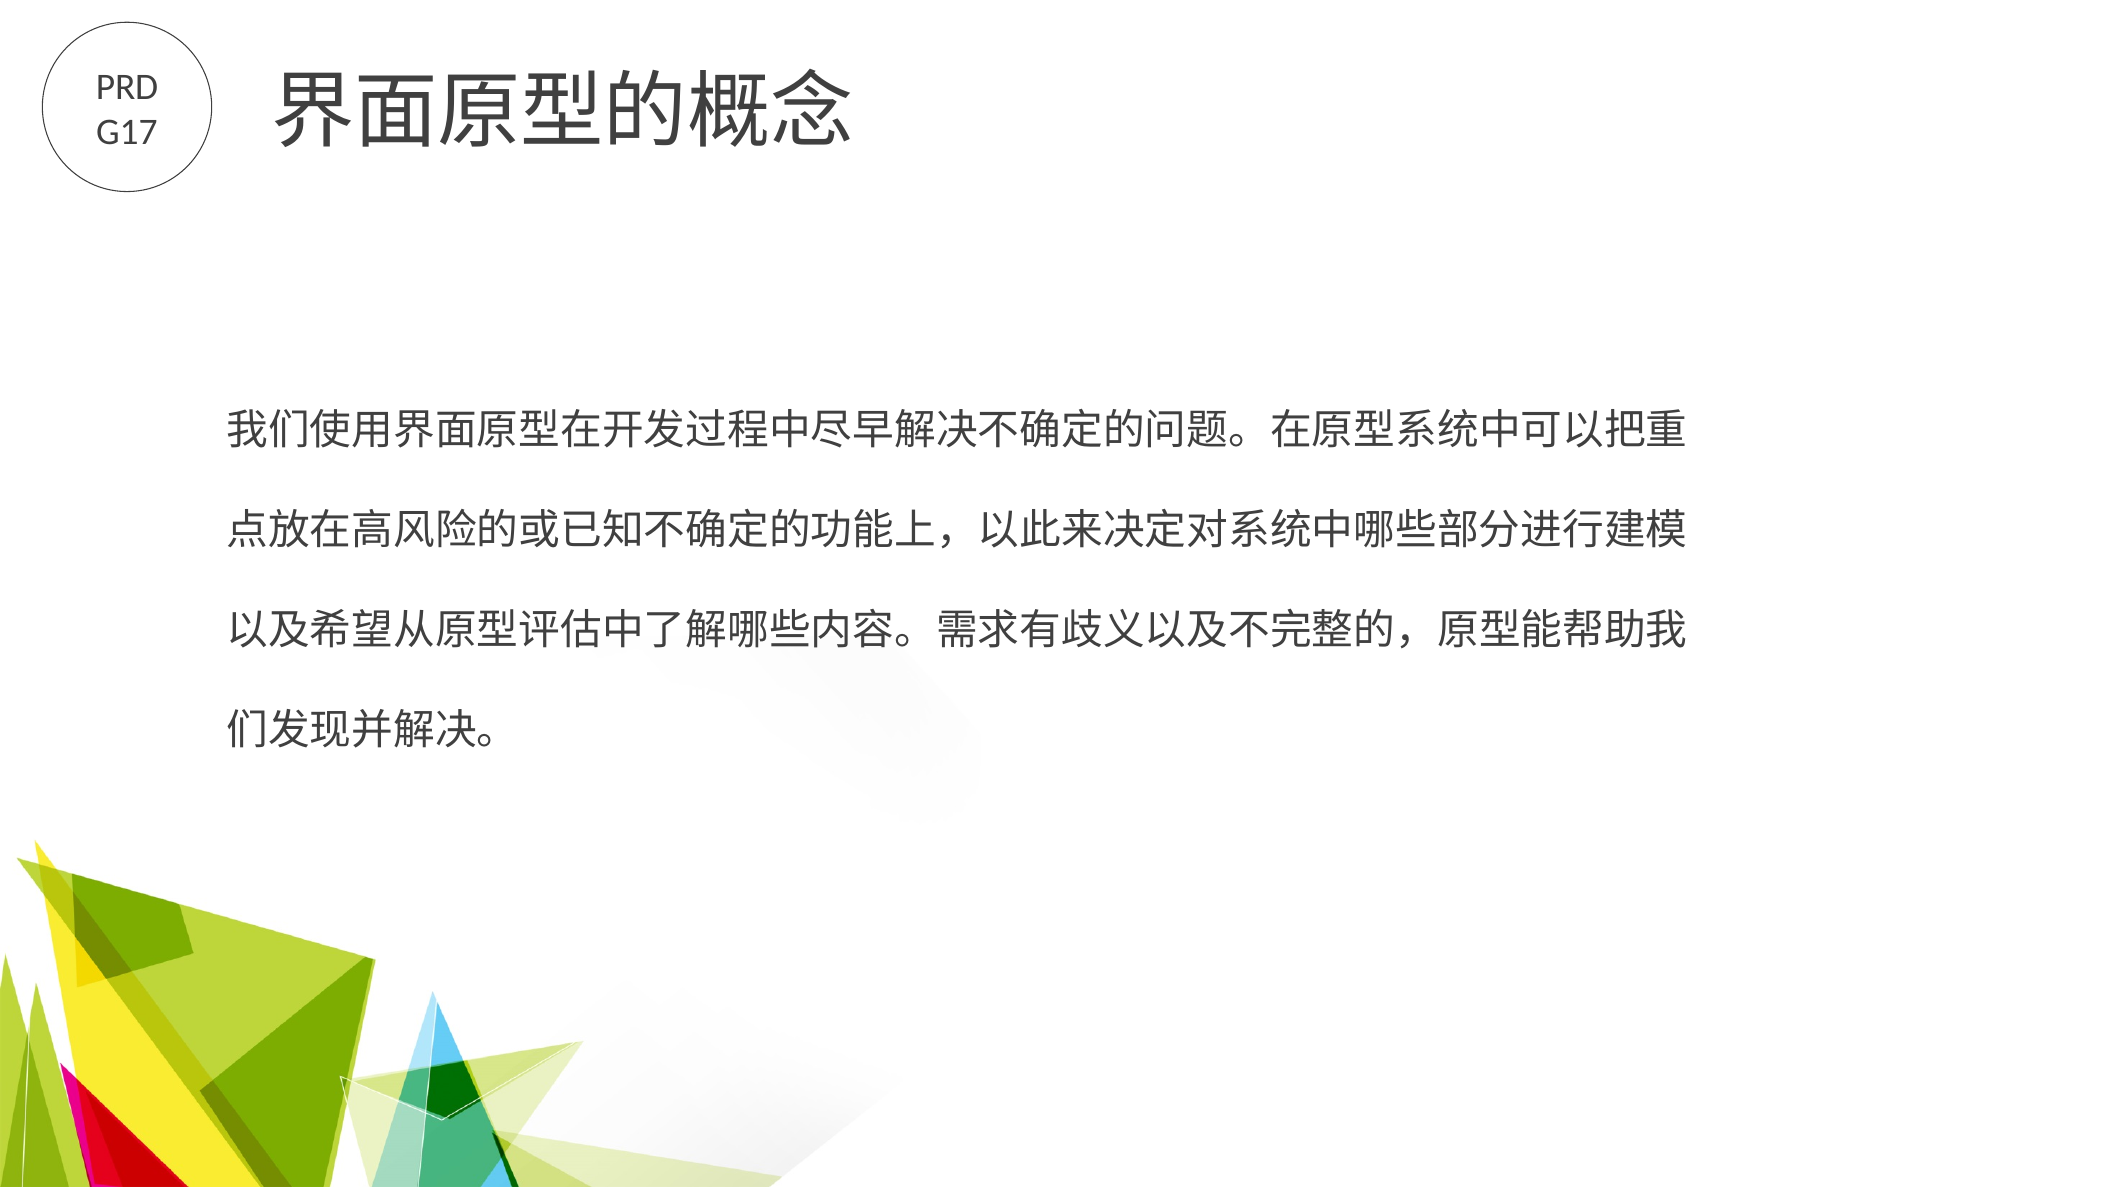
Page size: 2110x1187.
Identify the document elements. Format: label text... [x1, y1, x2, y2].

text_box 界面原型的概念 [271, 56, 919, 157]
text_box PRD G17 [41, 21, 213, 193]
picture [0, 0, 2110, 1187]
text_box 我们使用界面原型在开发过程中尽早解决不确定的问题。在原型系统中可以把重点放在高风险的或已知不确定的功能上，以此来决定对系统中哪些部分进行建模以及希望从原型评估中了解哪些内容。需求有歧义以及不完整的，原型能帮助我们发现并解决。 [211, 345, 1726, 760]
